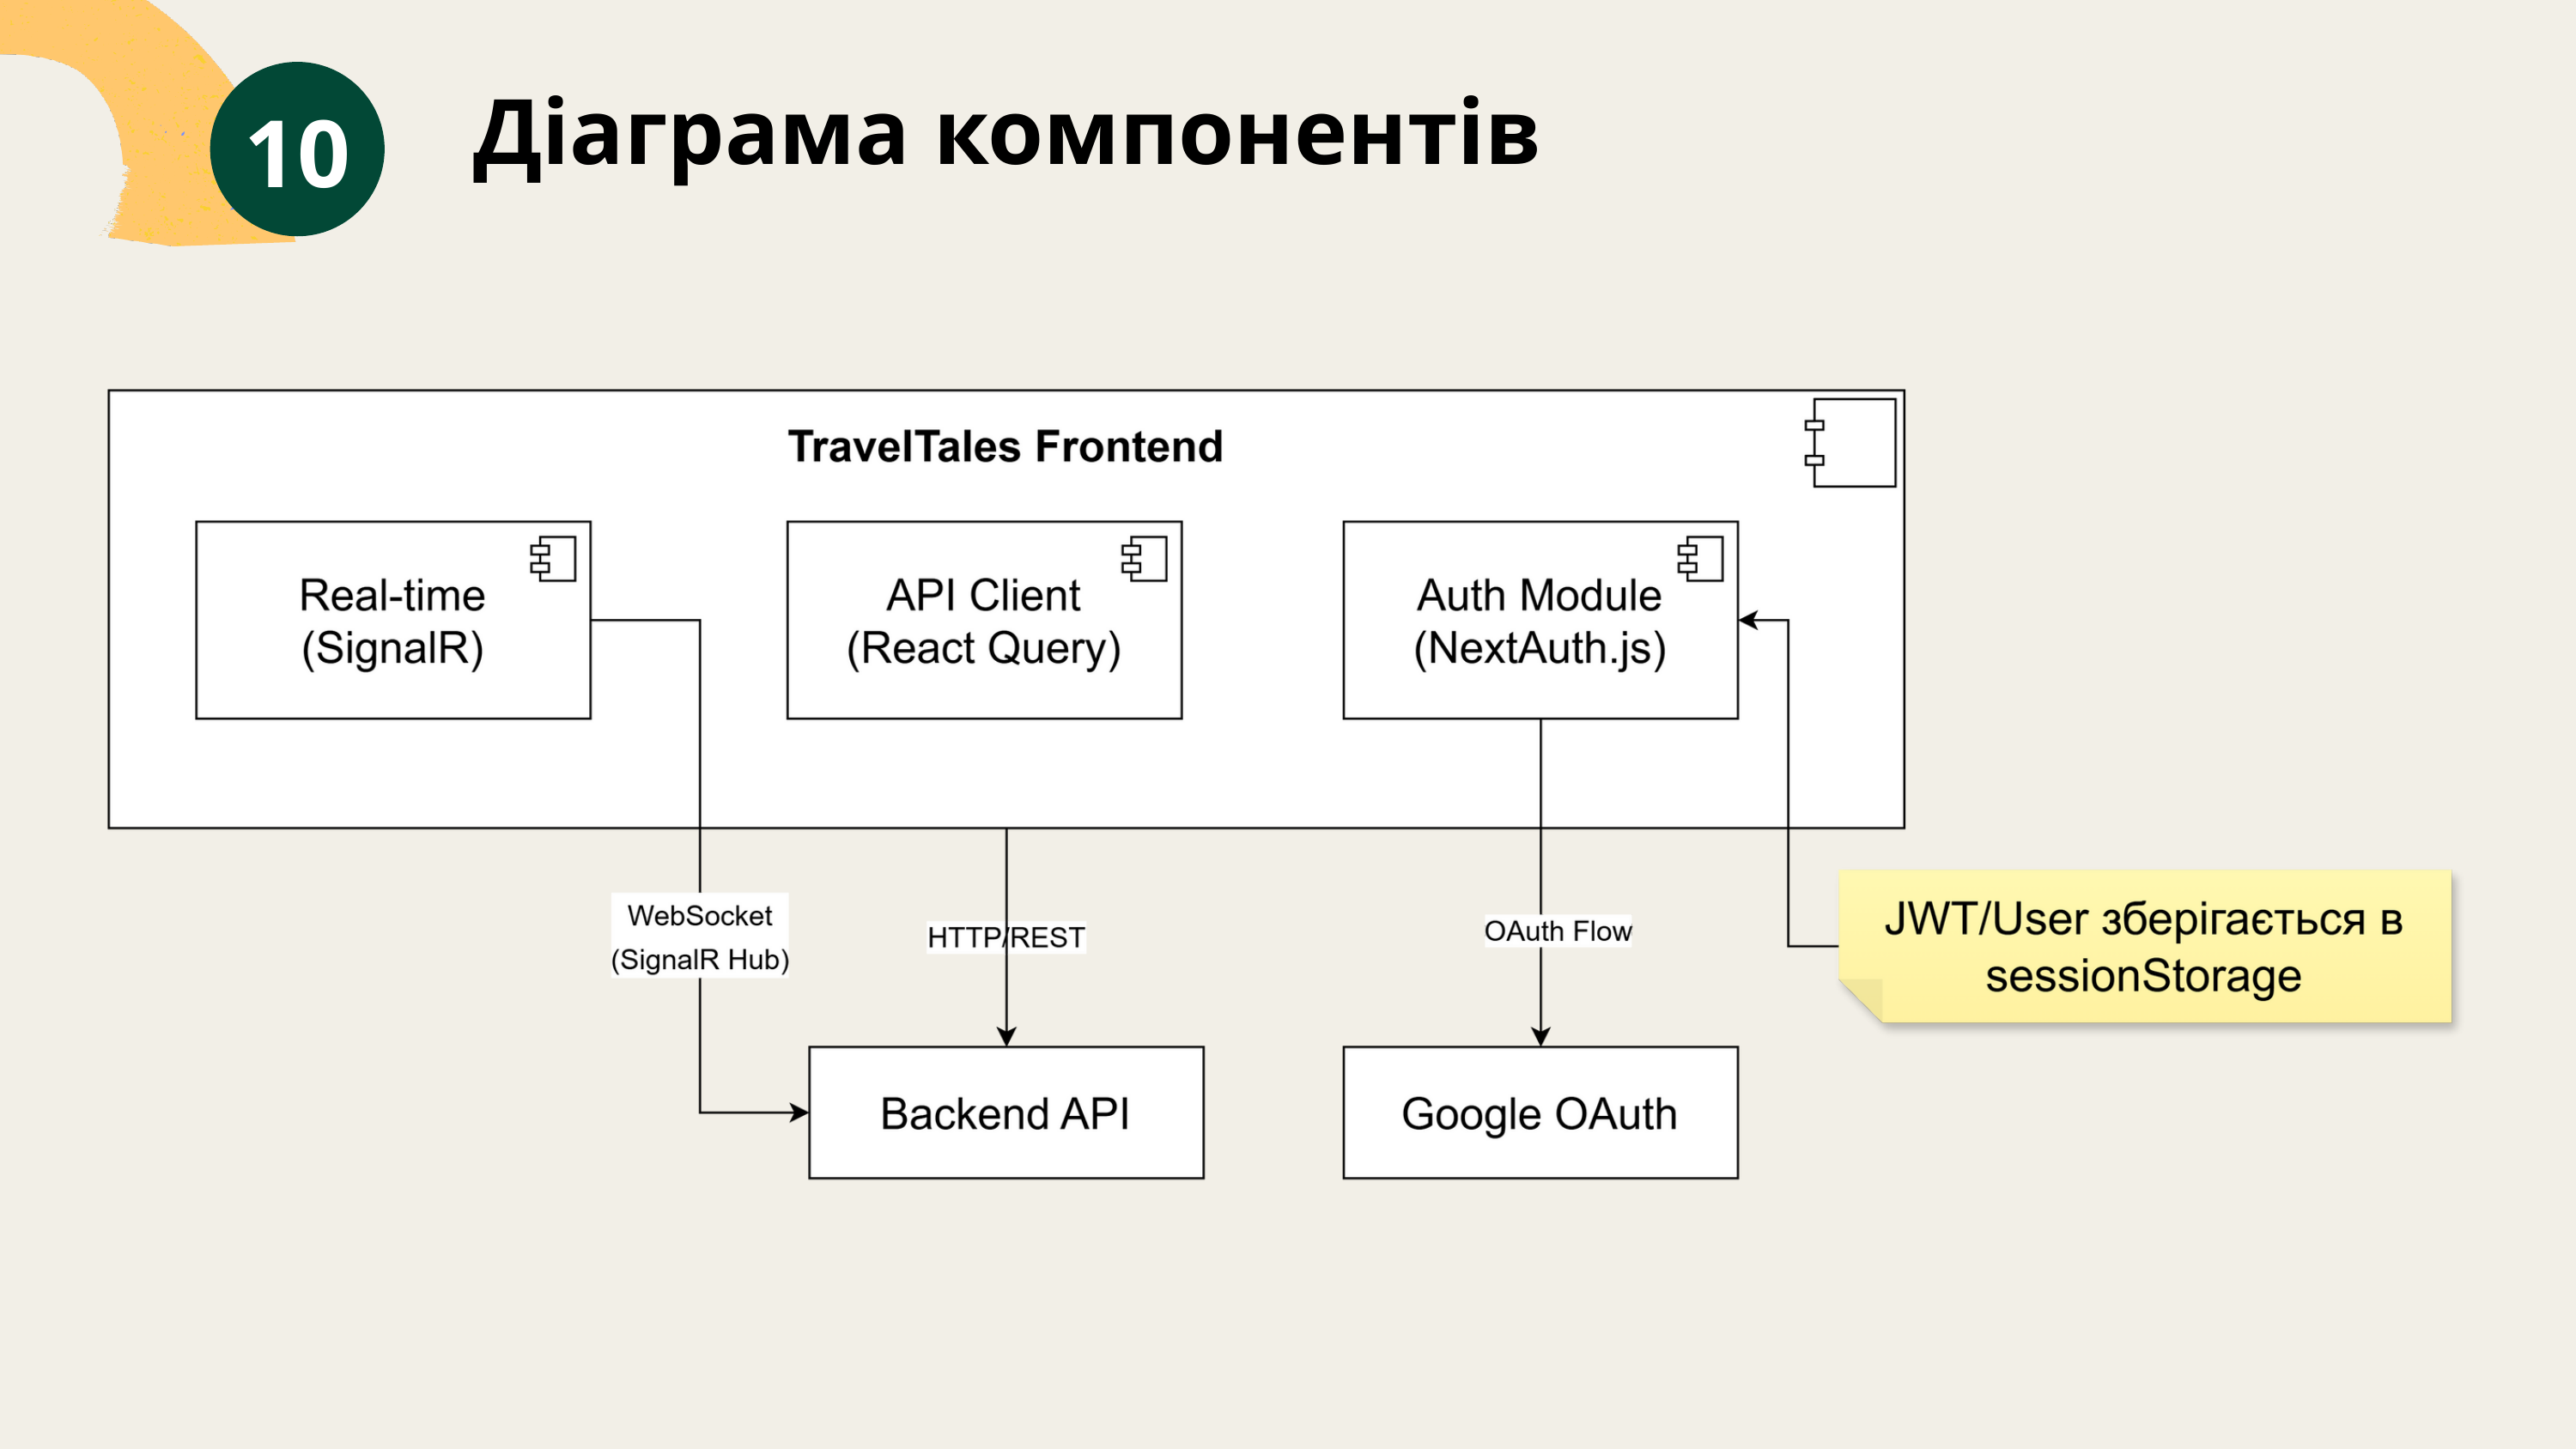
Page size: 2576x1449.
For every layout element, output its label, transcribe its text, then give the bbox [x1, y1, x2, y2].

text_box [210, 61, 386, 237]
text_box [86, 367, 2490, 1203]
text_box [0, 0, 291, 253]
text_box Діаграма компонентів [473, 74, 2018, 183]
